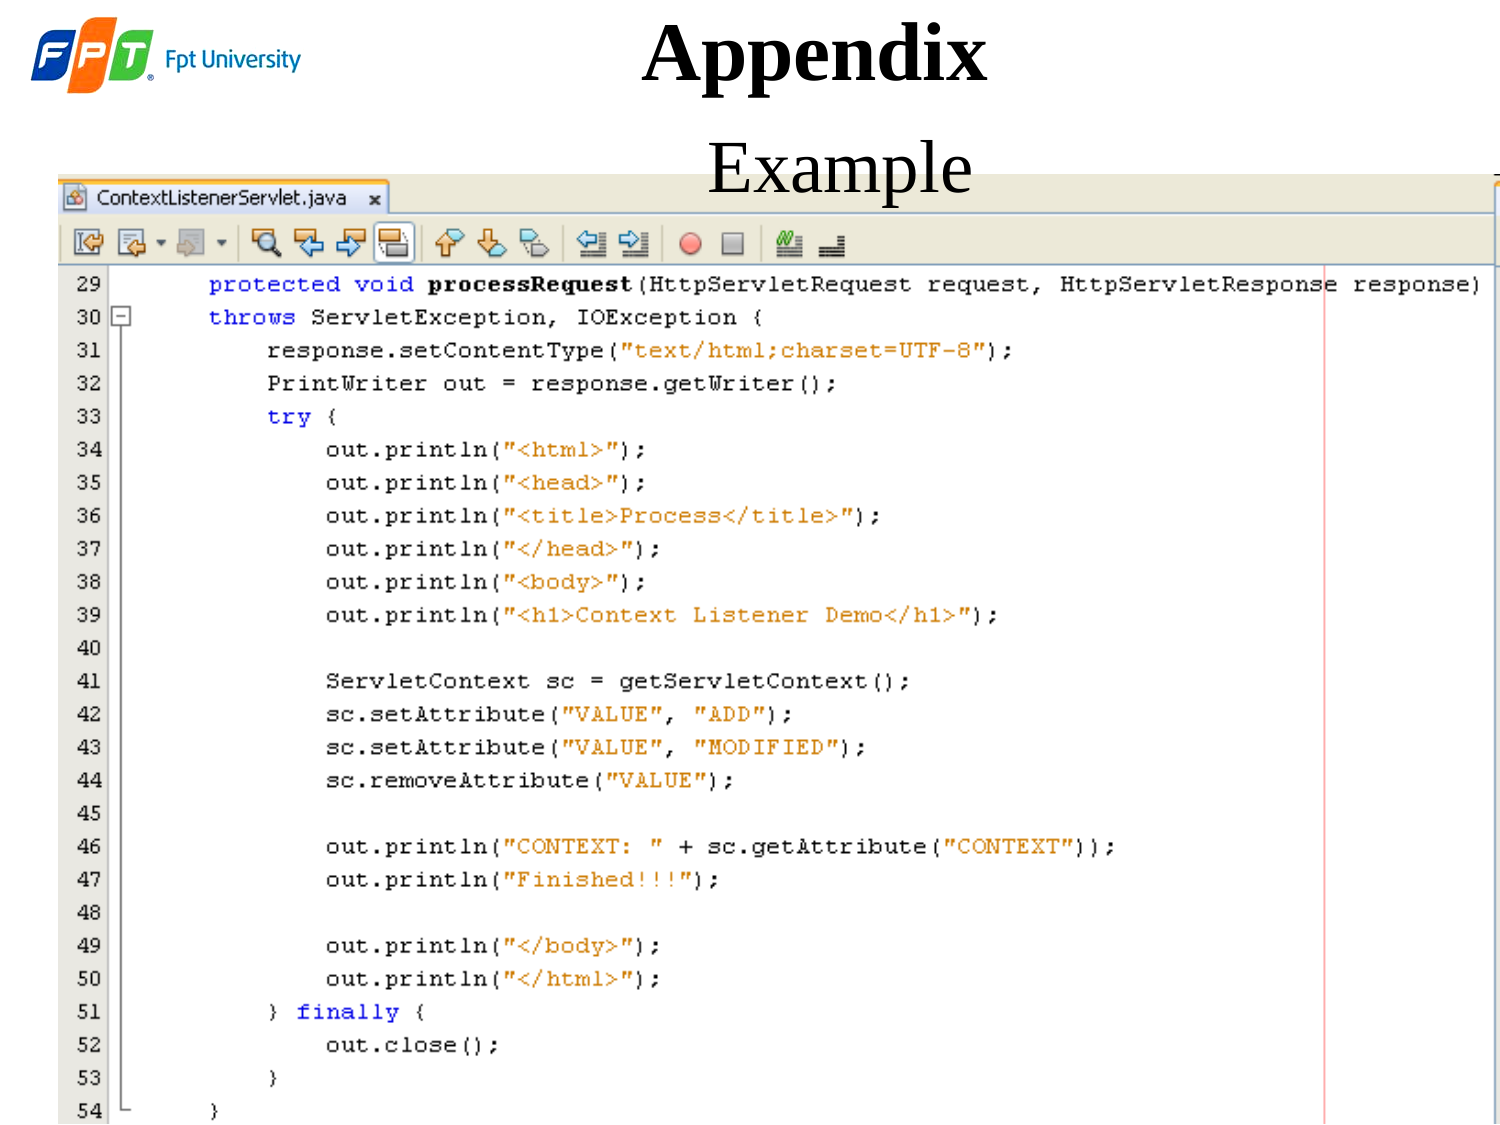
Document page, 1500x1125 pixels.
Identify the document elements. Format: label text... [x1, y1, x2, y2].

picture [0, 0, 150, 122]
picture [58, 174, 1500, 1124]
title Appendix Example [150, 0, 1500, 174]
